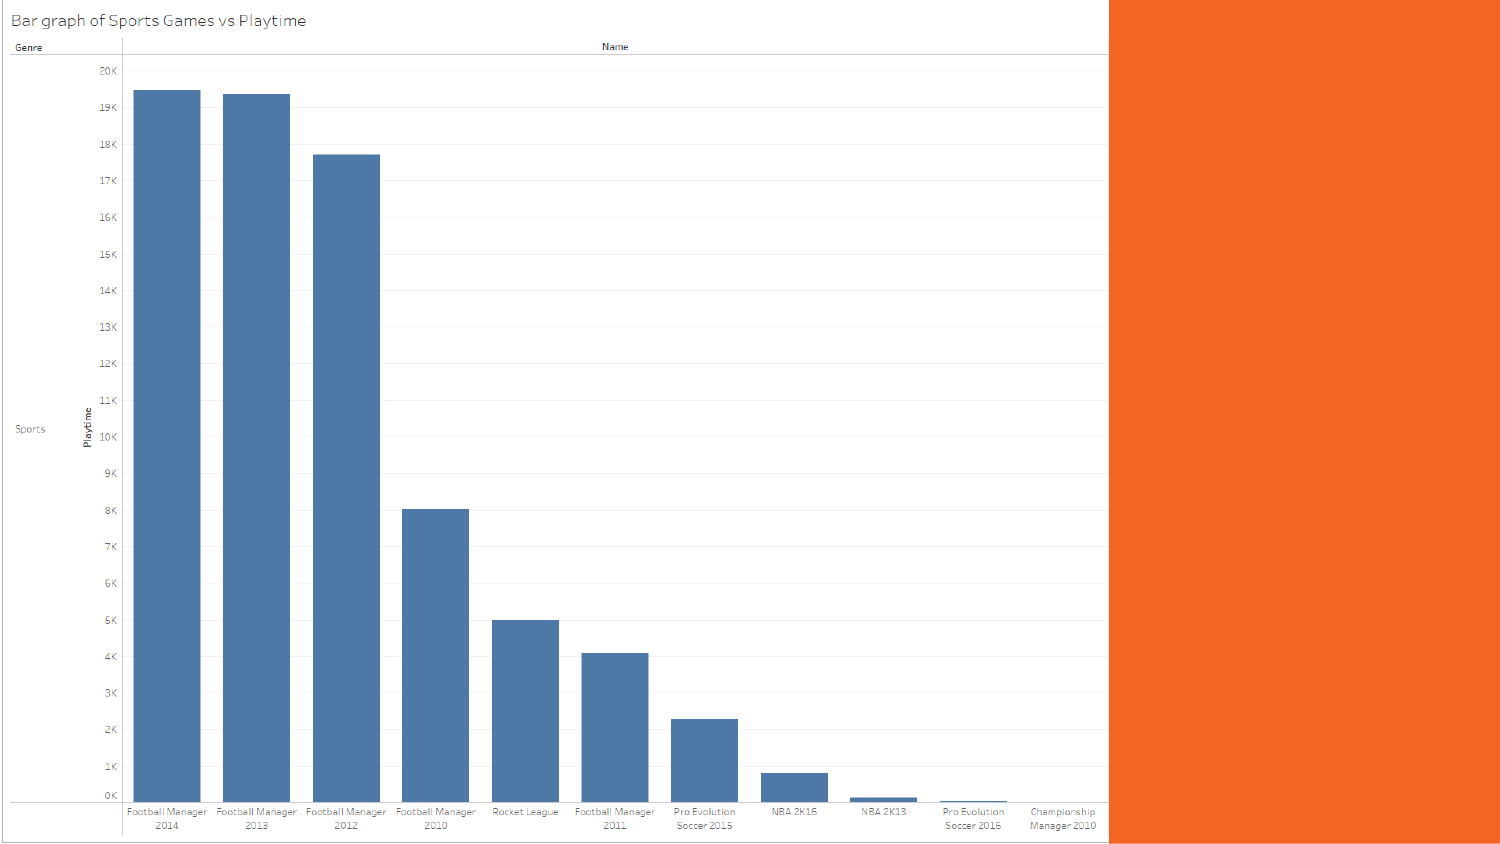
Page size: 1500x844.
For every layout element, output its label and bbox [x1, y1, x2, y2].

picture [0, 0, 1109, 844]
